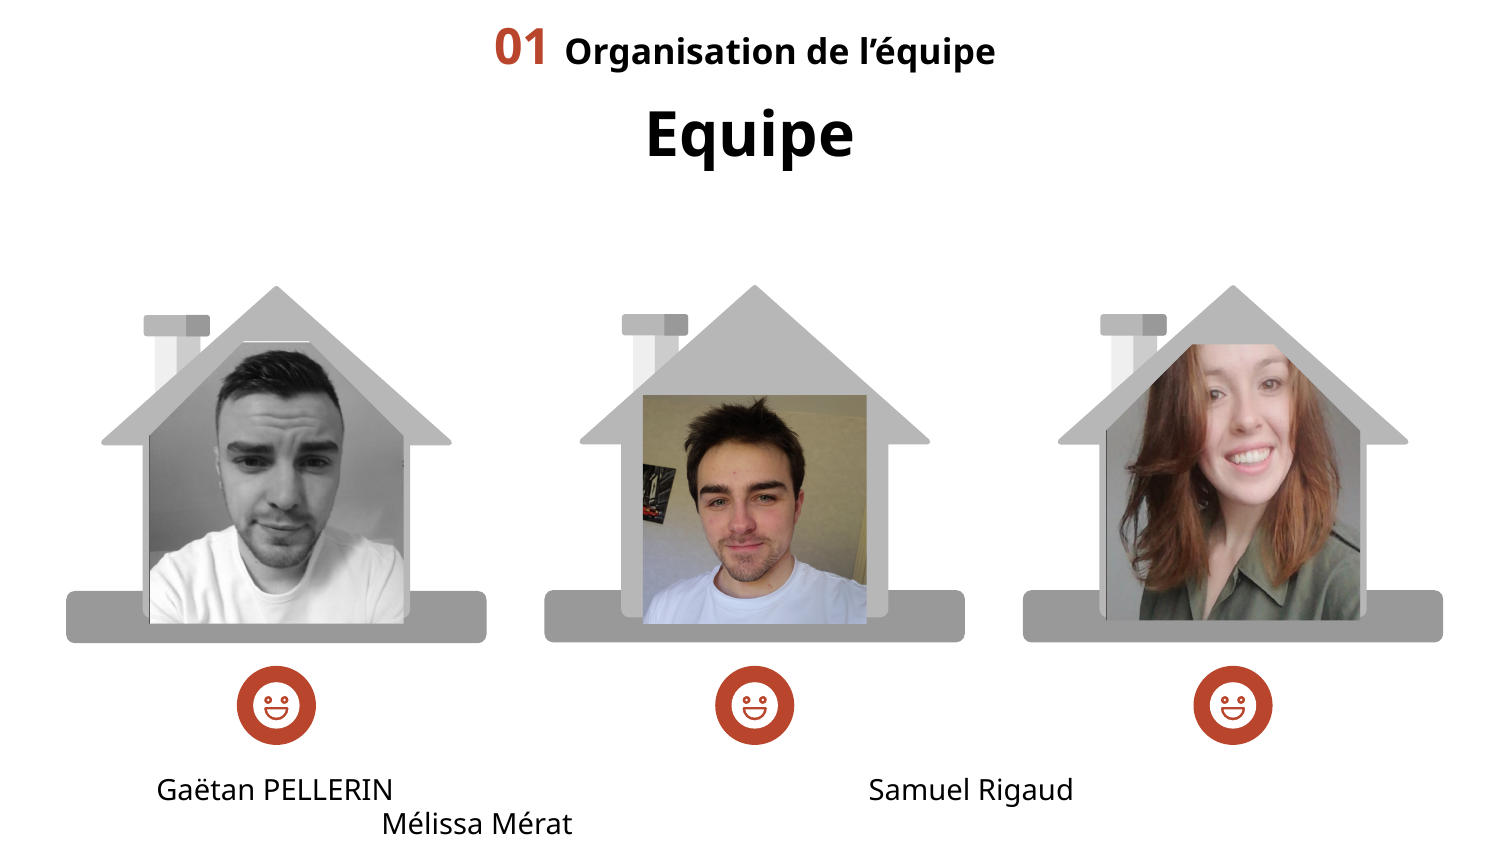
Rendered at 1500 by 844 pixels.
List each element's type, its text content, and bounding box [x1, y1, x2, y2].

picture [1105, 344, 1361, 621]
text_box [715, 665, 795, 745]
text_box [252, 681, 300, 729]
title 01 Organisation de l’équipe [29, 5, 1462, 85]
text_box [236, 665, 316, 745]
text_box Gaëtan PELLERIN Samuel Rigaud Mélissa Mérat [66, 755, 1443, 844]
picture [149, 340, 404, 624]
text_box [1056, 284, 1410, 617]
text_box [99, 285, 454, 618]
text_box [66, 590, 487, 644]
text_box [544, 590, 965, 643]
picture [640, 397, 870, 624]
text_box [1209, 681, 1257, 729]
text_box [1193, 665, 1273, 745]
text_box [578, 284, 932, 617]
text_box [731, 681, 779, 729]
title Equipe [75, 92, 1425, 172]
text_box [1022, 590, 1444, 643]
